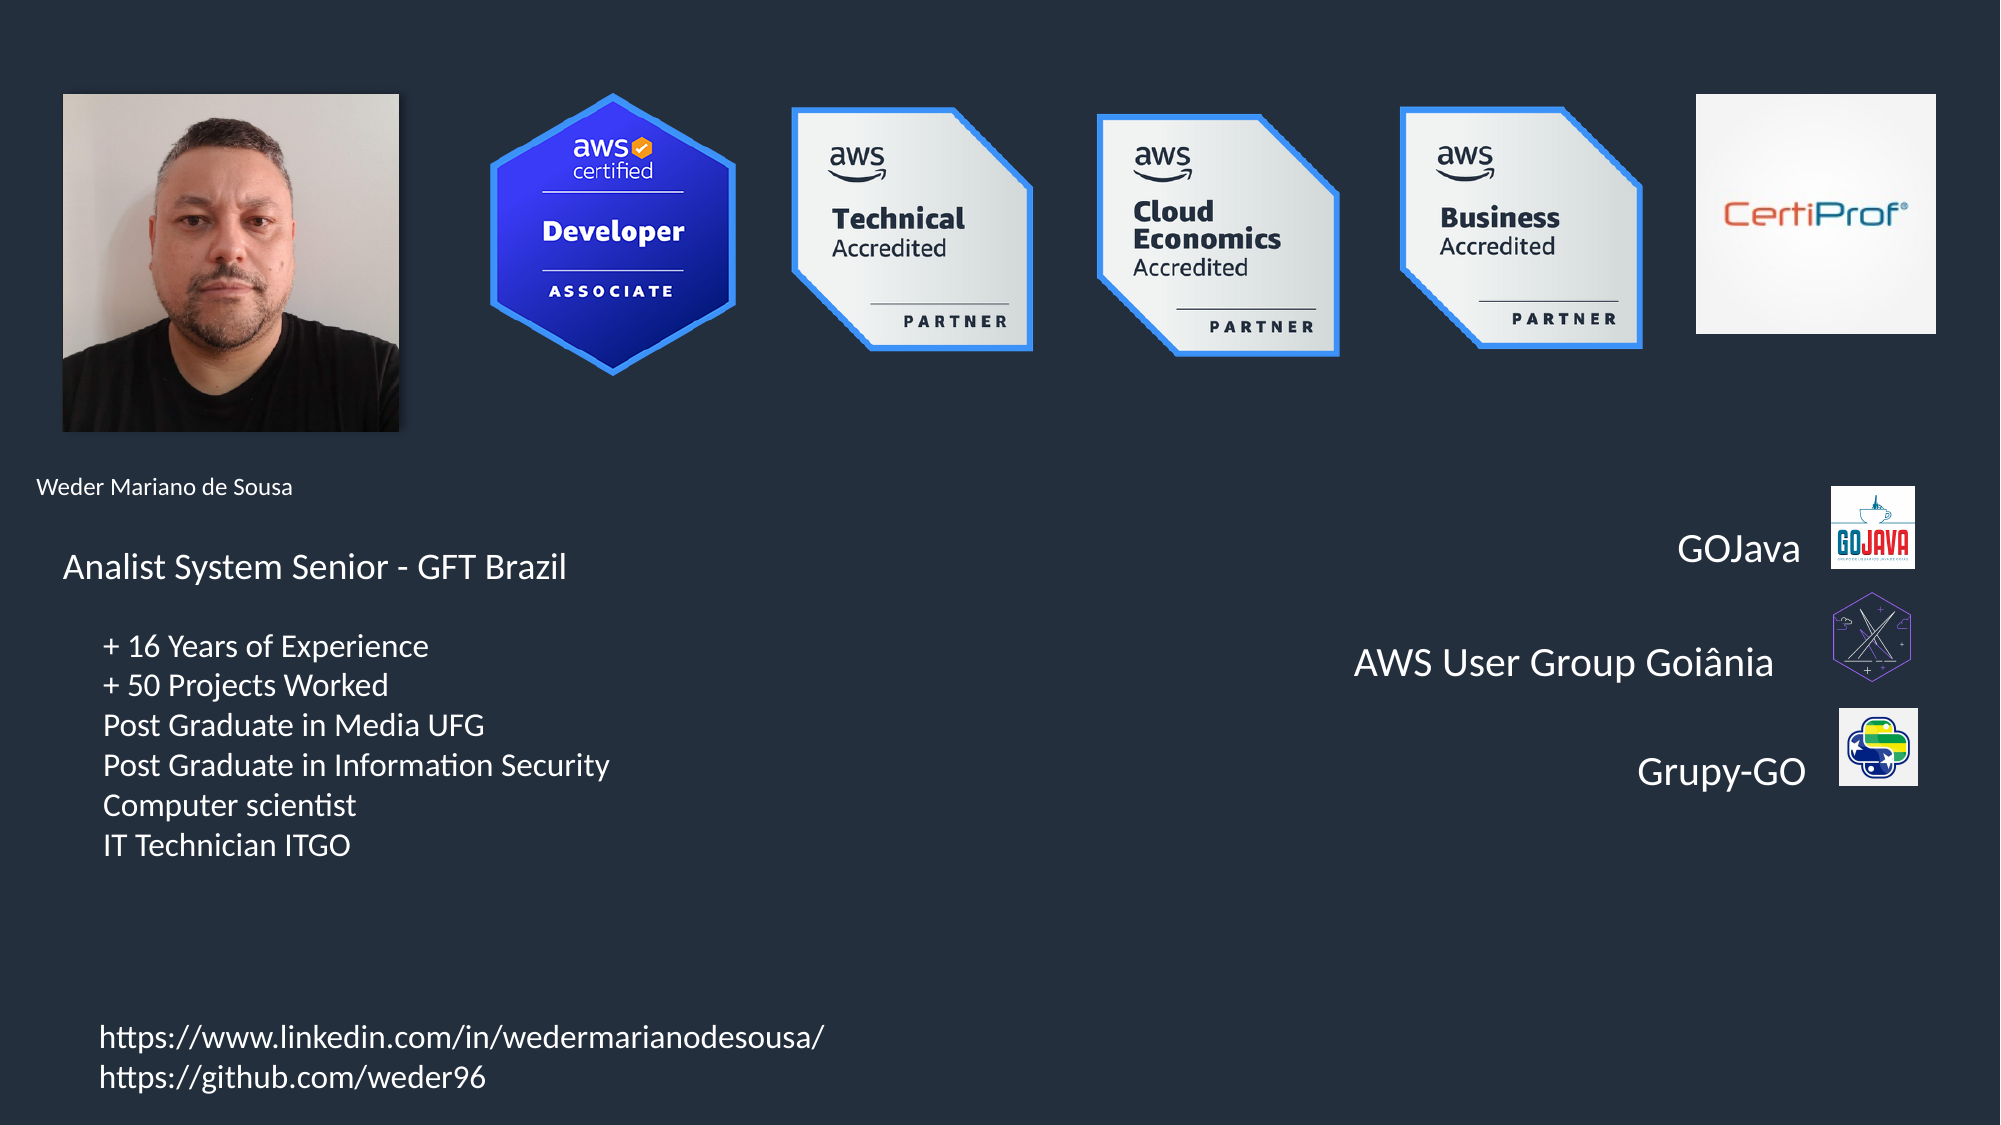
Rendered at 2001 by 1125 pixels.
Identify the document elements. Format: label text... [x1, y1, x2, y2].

list Weder Mariano de Sousa [9, 463, 853, 524]
picture [467, 89, 758, 379]
text_box Analist System Senior - GFT Brazil [47, 539, 852, 616]
picture [767, 84, 1057, 374]
picture [62, 94, 399, 432]
picture [1377, 84, 1665, 371]
picture [1074, 90, 1362, 379]
text_box https://www.linkedin.com/in/wedermarianodesousa/ https://github.com/weder96 [84, 1007, 841, 1103]
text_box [1339, 486, 1917, 803]
picture [1696, 94, 1936, 334]
text_box + 16 Years of Experience + 50 Projects Worked Post Graduate in Media UFG Post Graduate in Information Security Computer scientist IT Technician ITGO [88, 616, 626, 871]
